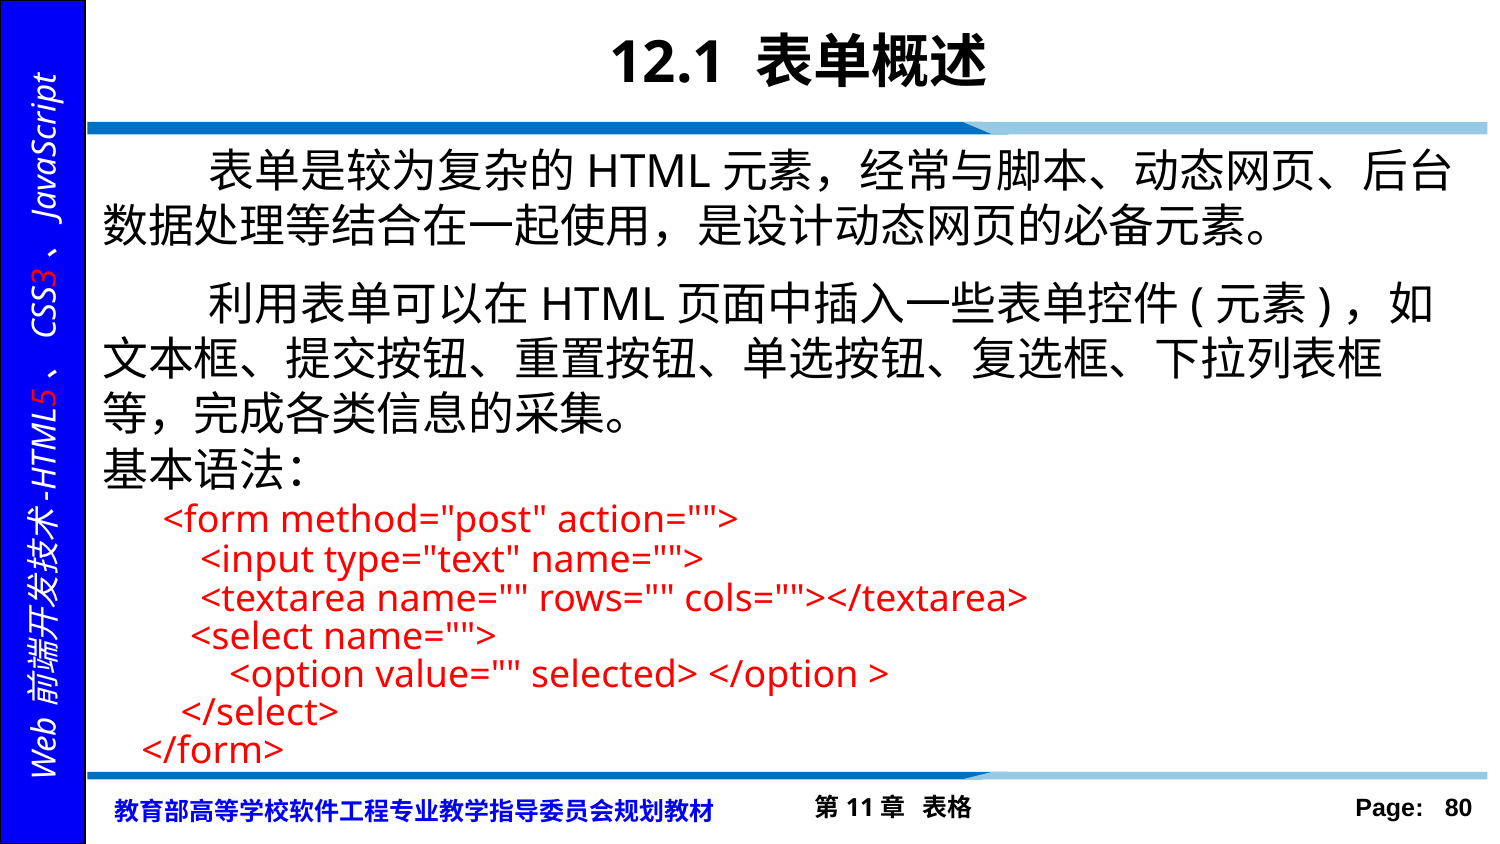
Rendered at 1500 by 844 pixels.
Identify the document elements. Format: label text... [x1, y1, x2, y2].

list 表单是较为复杂的HTML元素，经常与脚本、动态网页、后台数据处理等结合在一起使用，是设计动态网页的必备元素。 利用表单可以在HTML页面中插入一些表单控件(元素)，如文本框、提交按钮、重置按钮、单选按钮、复选框、下拉列表框等，完成各类信息的采集。 基本语法： <form method="post" action=""> <input type="text" name=""> <textarea name="" rows="" cols=""></textarea> <select name=""> <option value="" selected> </option > </select> </form> [86, 133, 1489, 769]
title 12.1 表单概述 [161, 11, 1436, 106]
